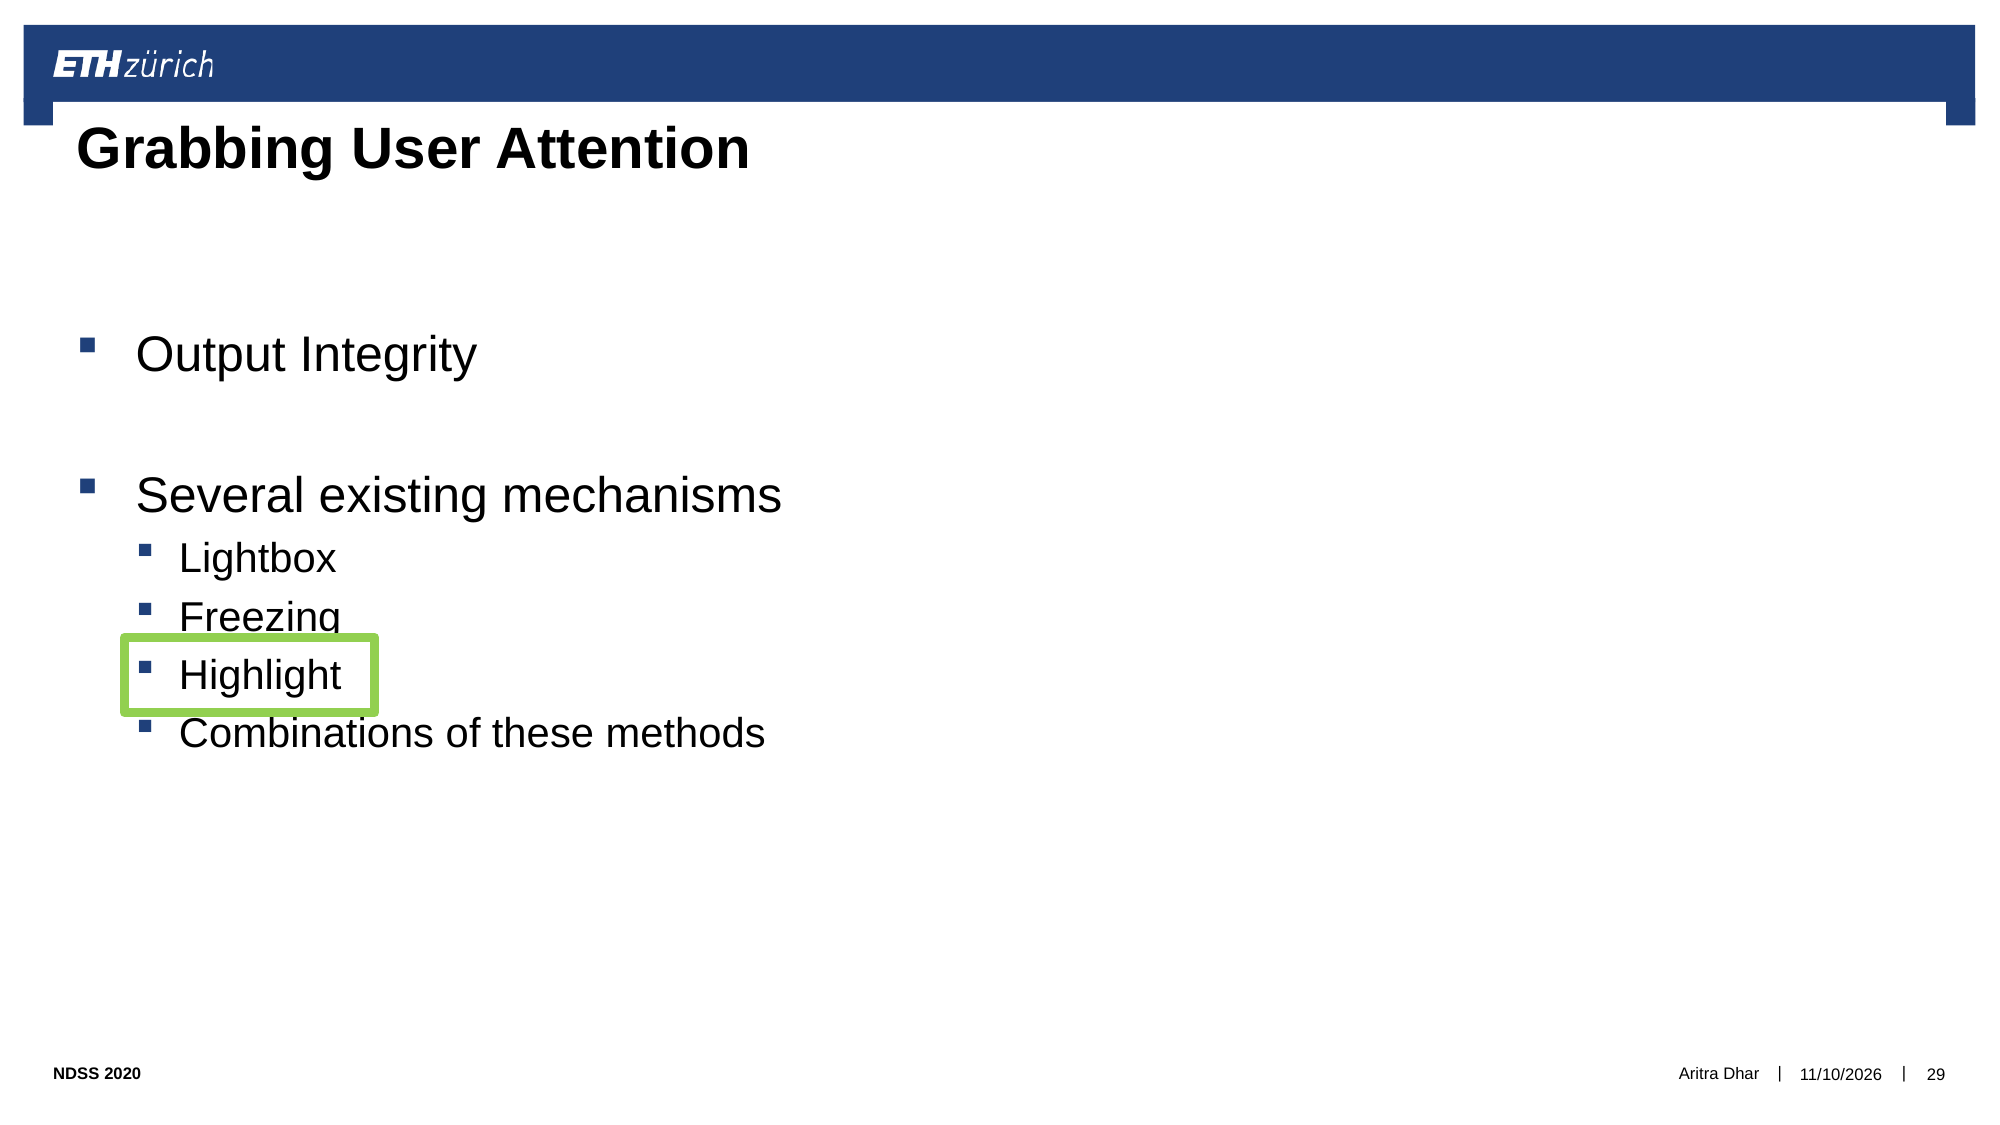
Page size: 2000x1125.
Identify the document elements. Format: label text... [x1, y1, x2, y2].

text_box [123, 635, 377, 714]
list Output Integrity Several existing mechanisms Lightbox Freezing Highlight Combinations of these methods [53, 321, 1946, 1013]
title Grabbing User Attention [53, 101, 1946, 262]
slide_number 29 [1906, 1034, 1966, 1112]
footer Aritra Dhar [999, 1034, 1760, 1111]
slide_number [1790, 1034, 1892, 1112]
